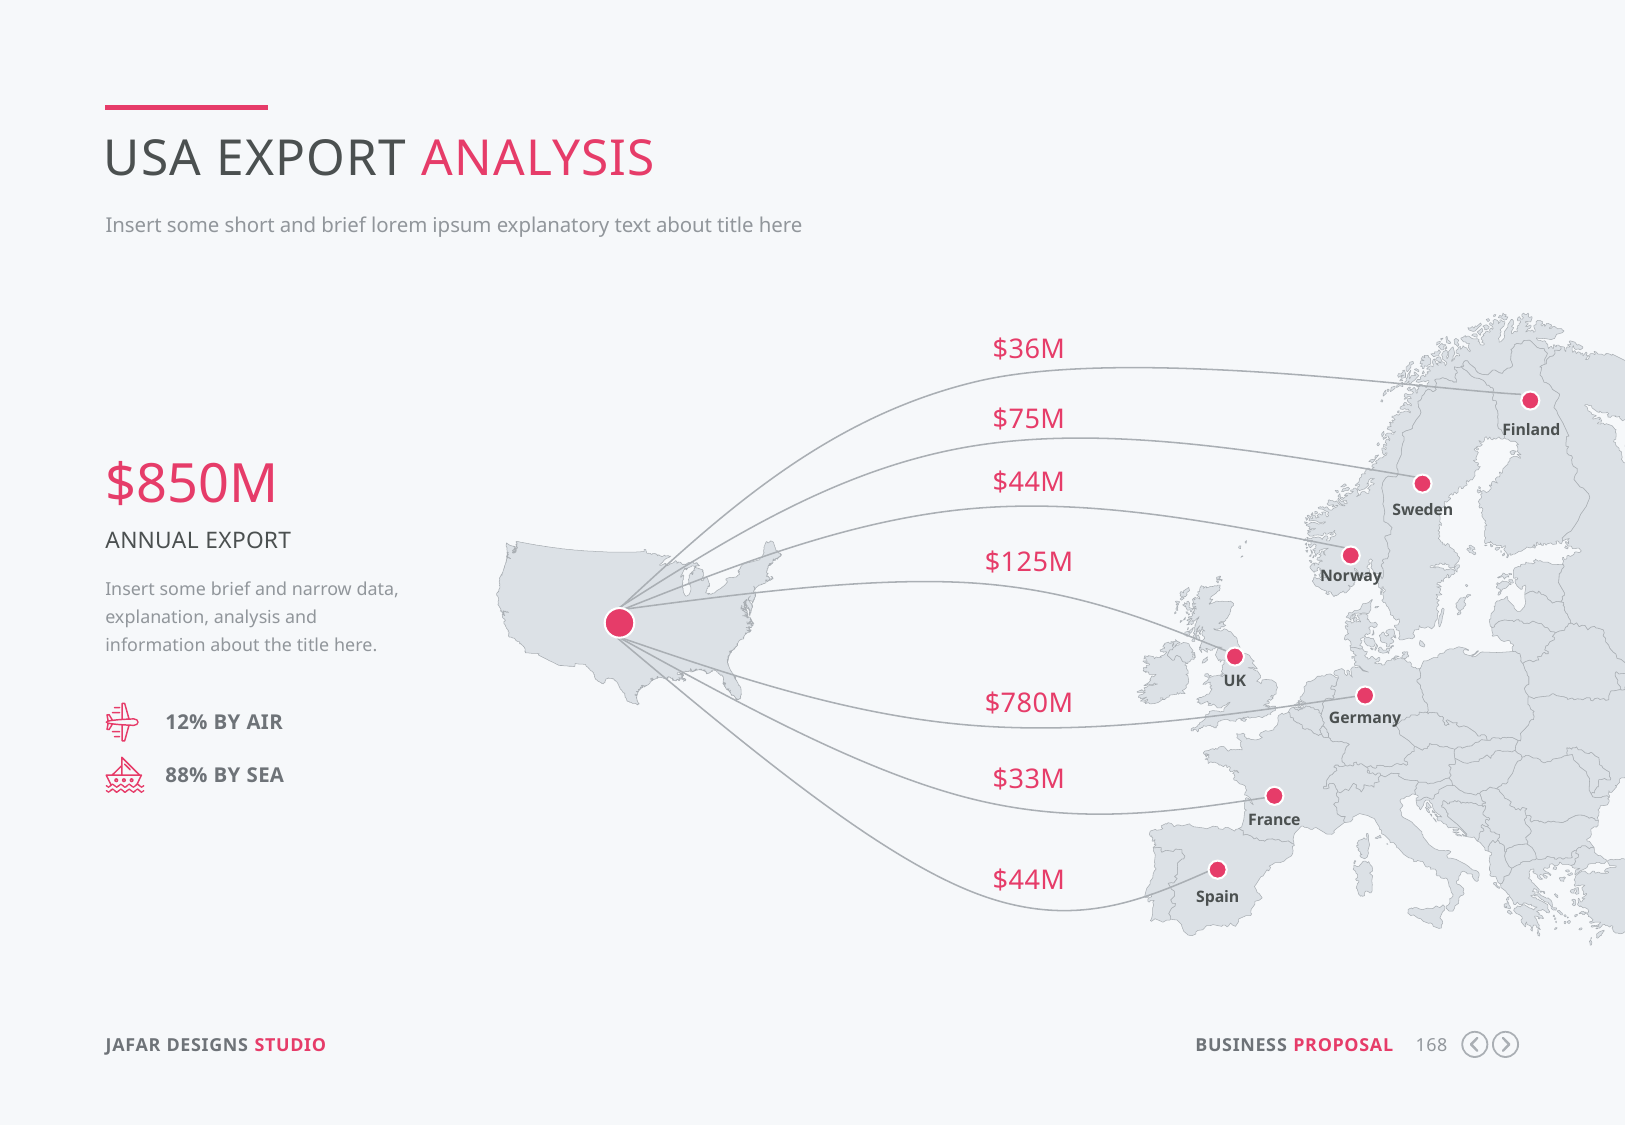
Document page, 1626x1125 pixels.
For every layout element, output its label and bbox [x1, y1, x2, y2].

text_box [105, 702, 139, 742]
text_box [105, 571, 404, 656]
text_box [165, 709, 404, 735]
text_box [105, 525, 404, 553]
text_box [105, 447, 404, 513]
list [103, 125, 1518, 188]
text_box [165, 762, 404, 787]
list [105, 209, 1519, 241]
text_box [105, 756, 145, 793]
text_box [981, 331, 1076, 364]
text_box [496, 313, 1625, 956]
